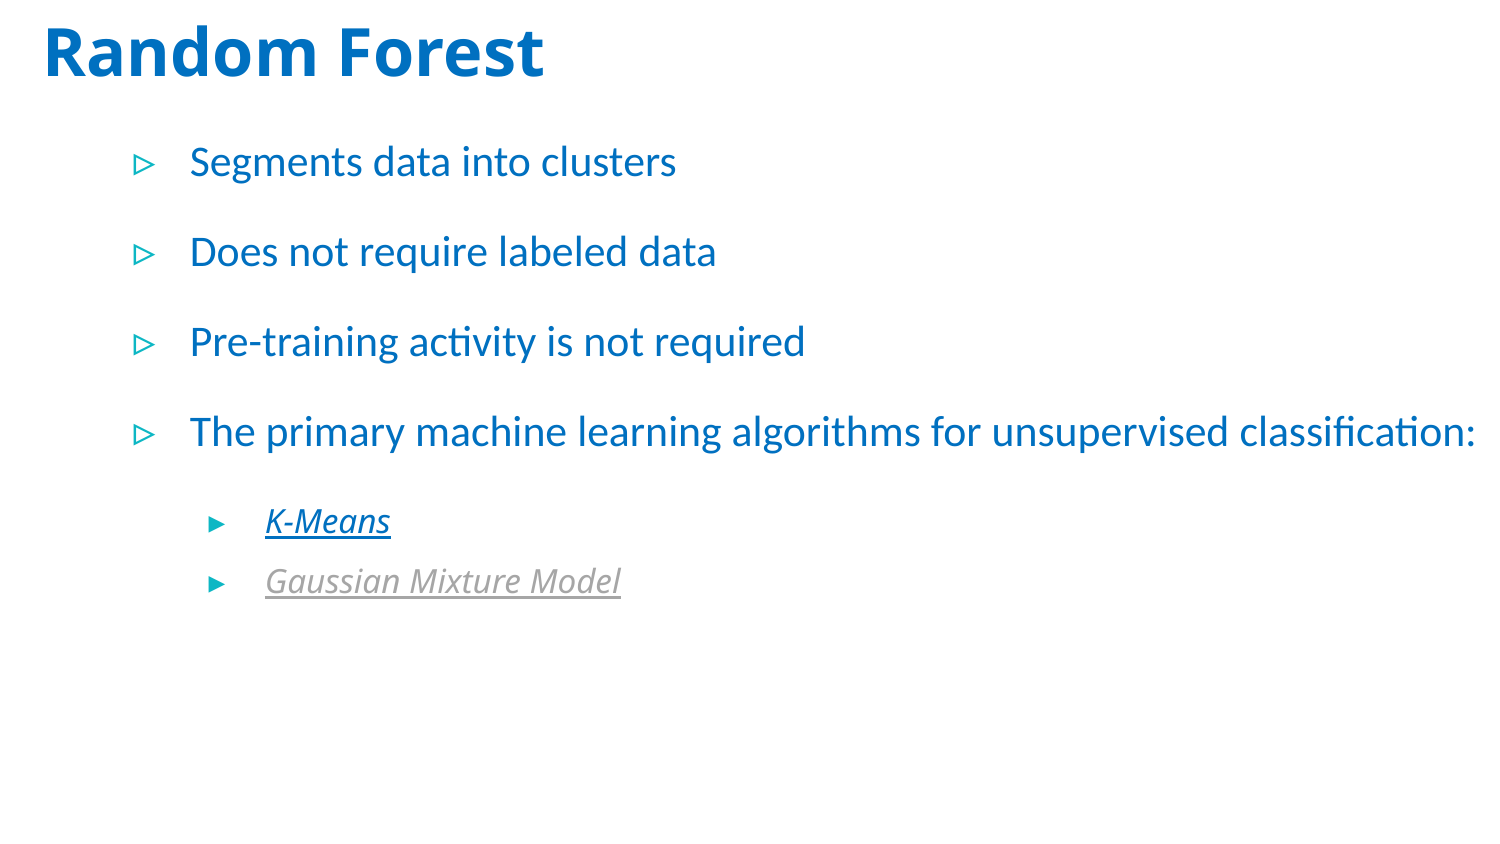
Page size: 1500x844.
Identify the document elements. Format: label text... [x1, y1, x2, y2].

text_box Random Forest [27, 2, 578, 98]
text_box Segments data into clusters Does not require labeled data Pre-training activity is not required The primary machine learning algorithms for unsupervised classification: K-Means Gaussian Mixture Model [118, 125, 1493, 673]
